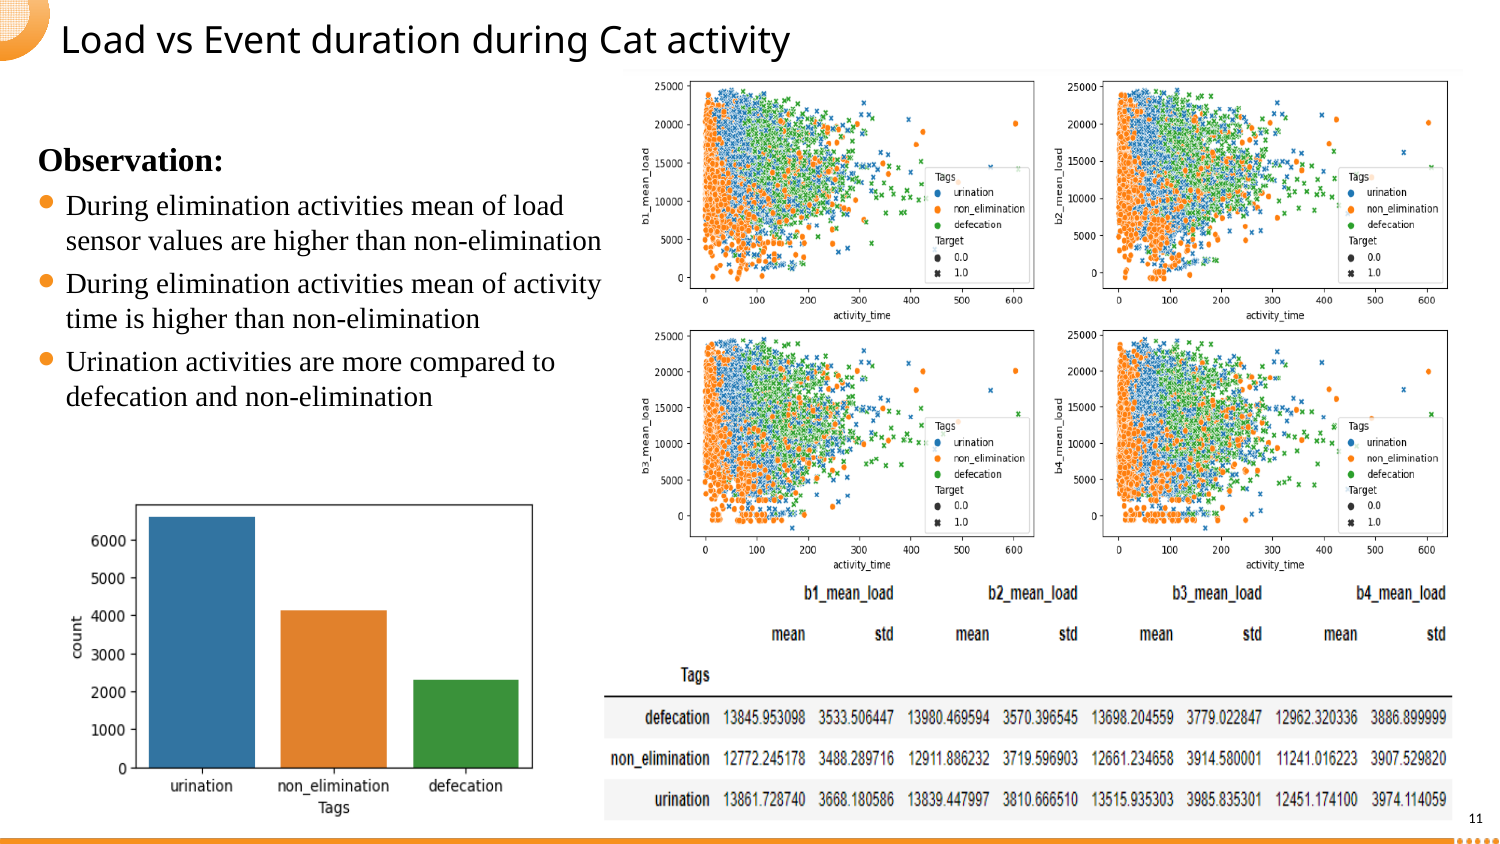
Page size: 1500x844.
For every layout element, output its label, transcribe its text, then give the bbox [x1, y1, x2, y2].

title Load vs Event duration during Cat activity [60, 21, 1425, 97]
list Observation: During elimination activities mean of load sensor values are higher than non-elimination During elimination activities mean of activity time is higher than non-elimination Urination activities are more compared to defecation and non-elimination [37, 137, 618, 823]
picture [601, 69, 1463, 823]
picture [0, 837, 1500, 844]
picture [60, 493, 541, 829]
